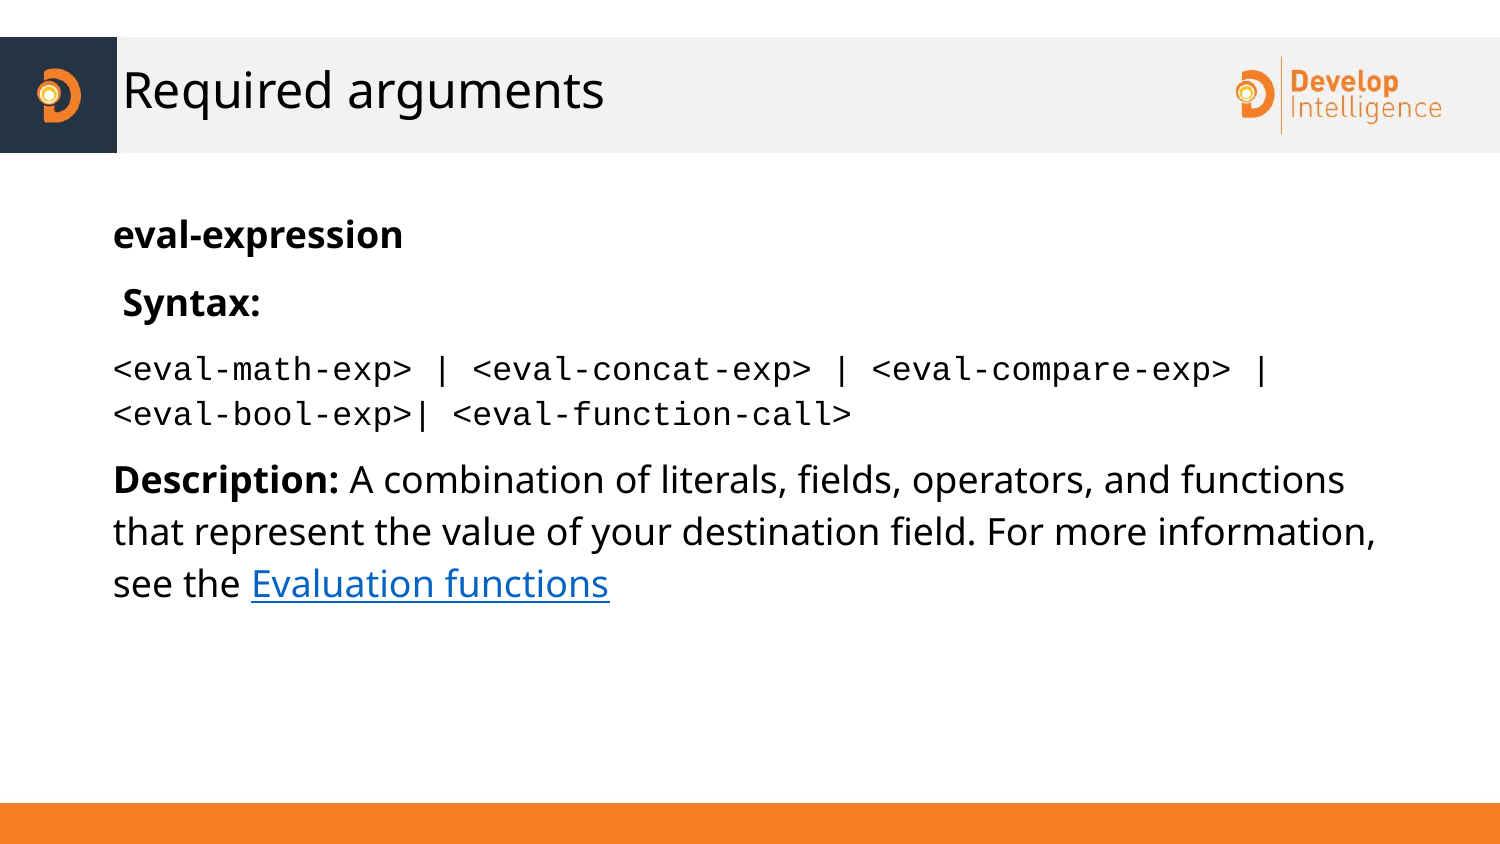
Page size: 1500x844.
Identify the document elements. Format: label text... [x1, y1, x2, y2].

title Required arguments [19, 36, 1396, 149]
list eval-expression Syntax: <eval-math-exp> | <eval-concat-exp> | <eval-compare-exp> | <eval-bool-exp>| <eval-function-call> Description: A combination of literals, fields, operators, and functions that represent the value of your destination field. For more information, see the Evaluation functions [101, 198, 1396, 762]
picture [0, 0, 1500, 844]
